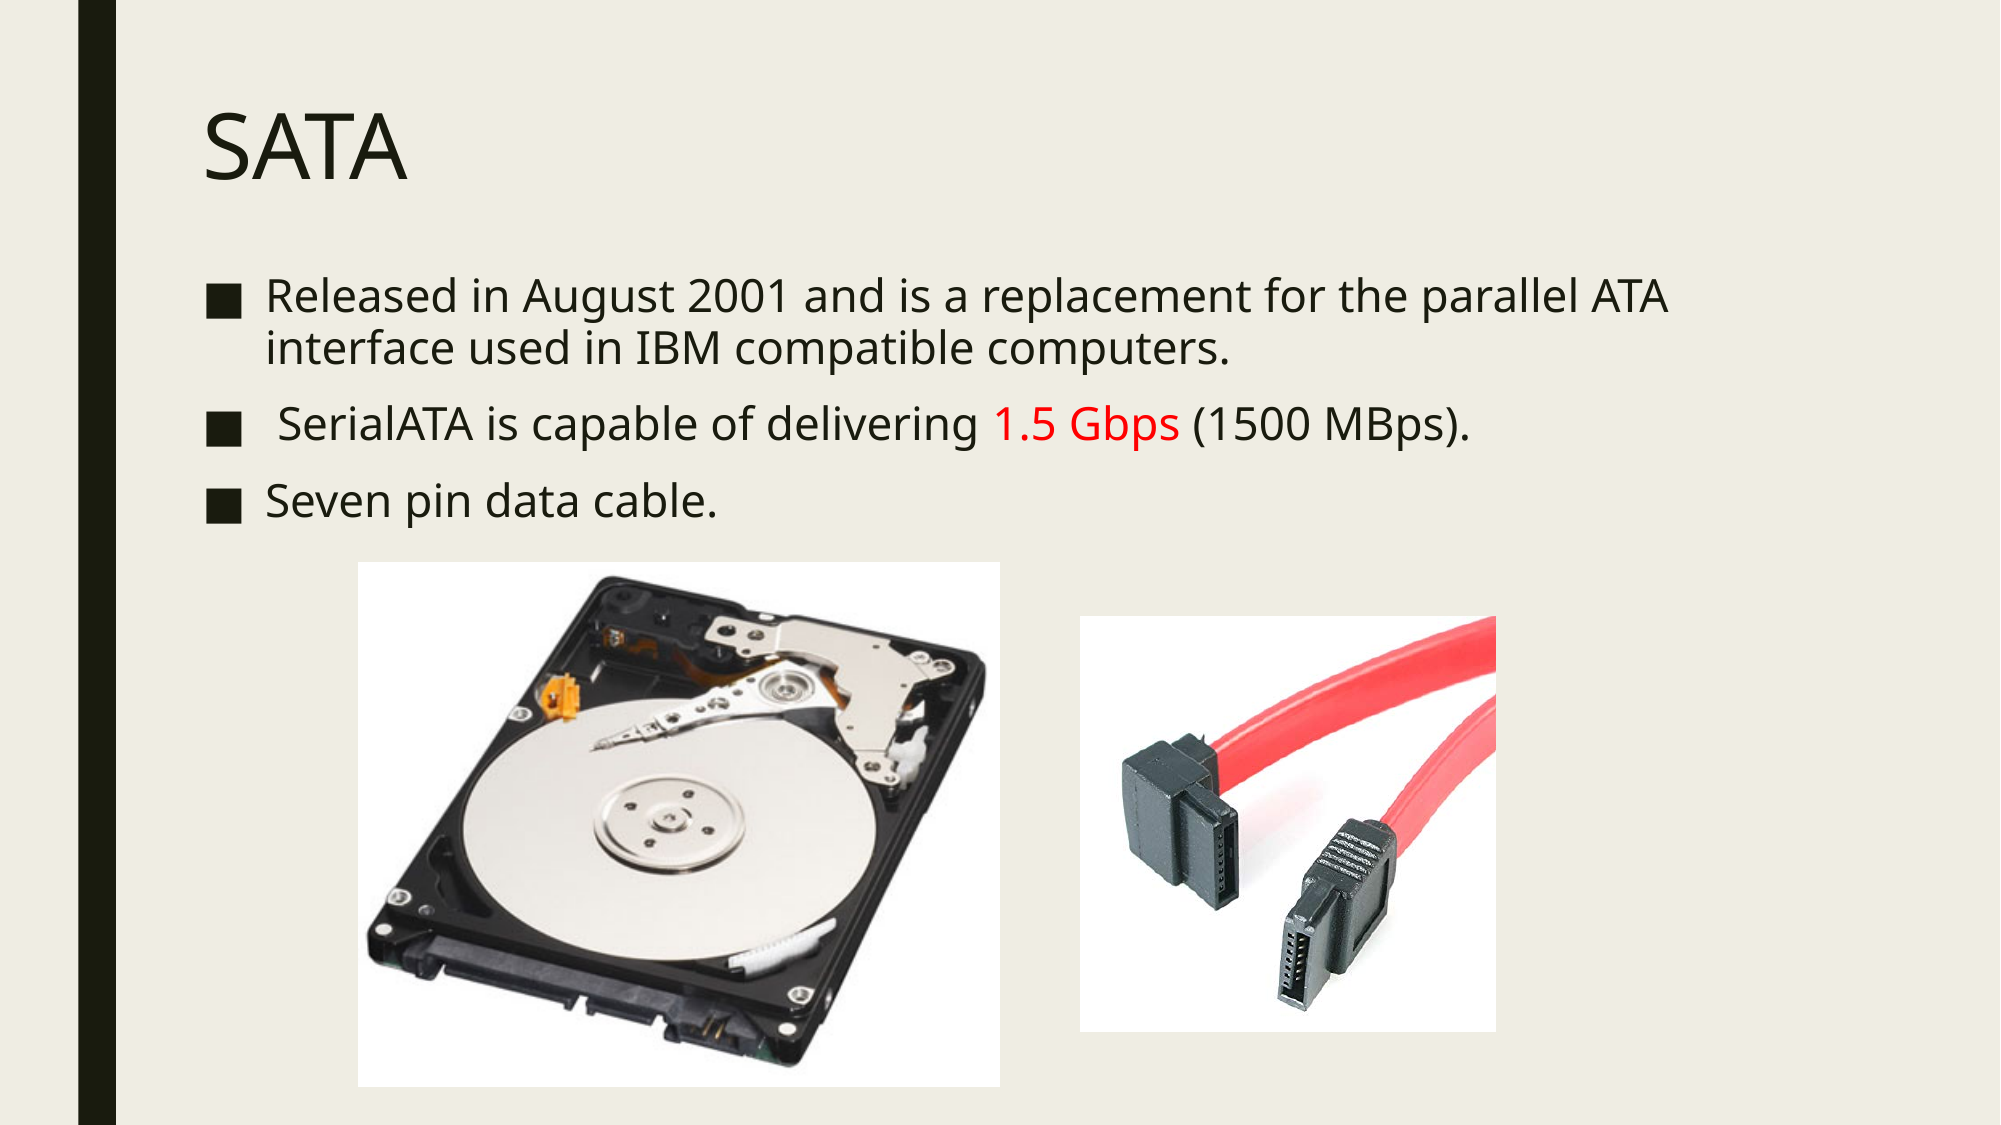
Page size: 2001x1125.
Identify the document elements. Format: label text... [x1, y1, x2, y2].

title SATA [187, 93, 1813, 263]
list Released in August 2001 and is a replacement for the parallel ATA interface used in IBM compatible computers. SerialATA is capable of delivering 1.5 Gbps (1500 MBps). Seven pin data cable. [187, 263, 1813, 1125]
picture [1080, 616, 1496, 1032]
picture [358, 562, 1000, 1087]
